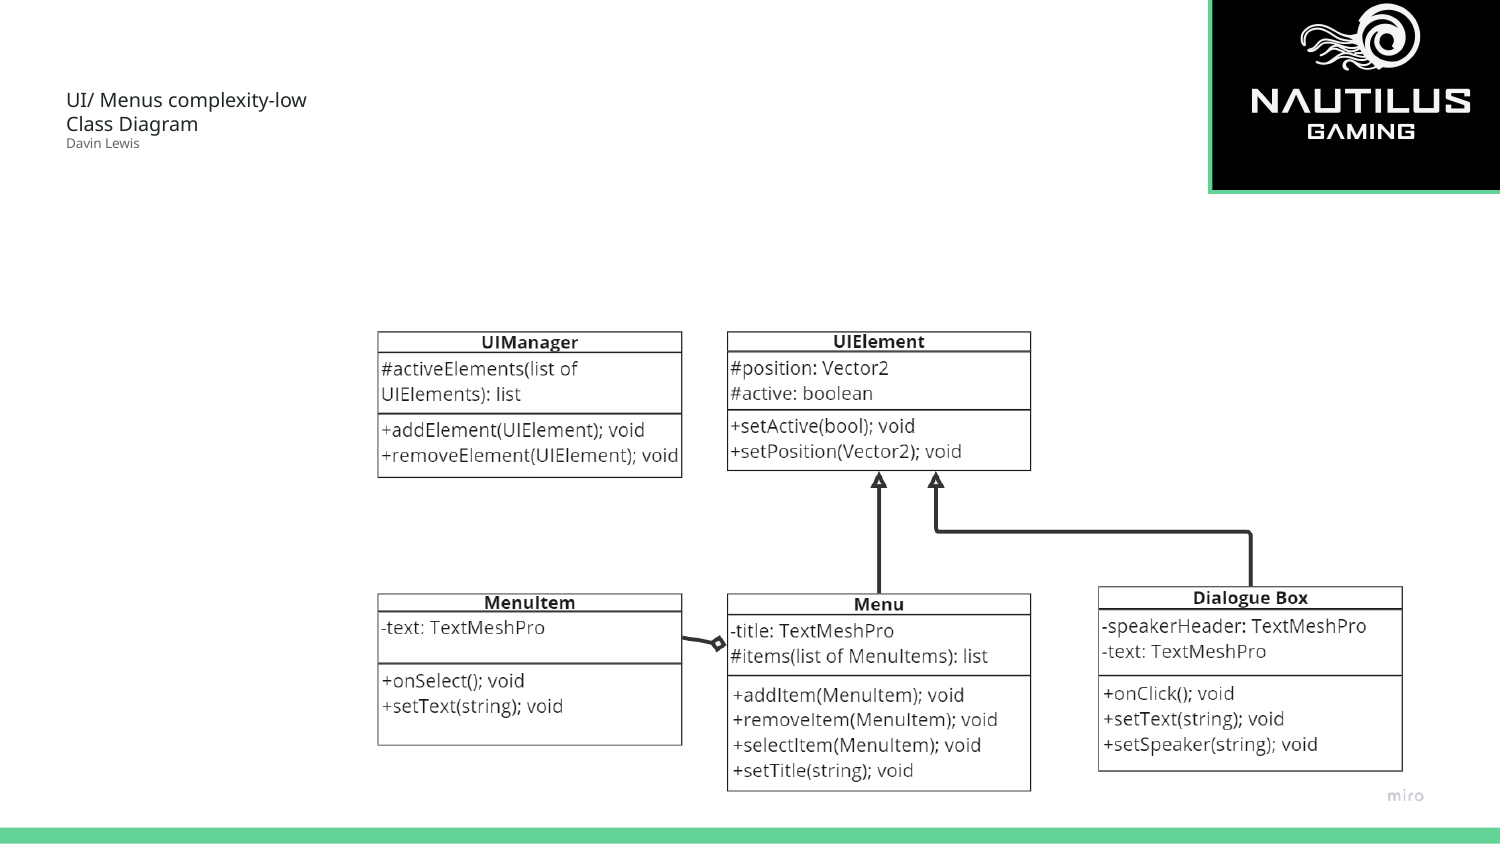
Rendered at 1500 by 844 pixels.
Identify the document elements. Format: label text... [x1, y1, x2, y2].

picture [1212, 0, 1500, 190]
picture [325, 205, 1472, 826]
title UI/ Menus complexity-low Class Diagram Davin Lewis [51, 72, 1206, 167]
